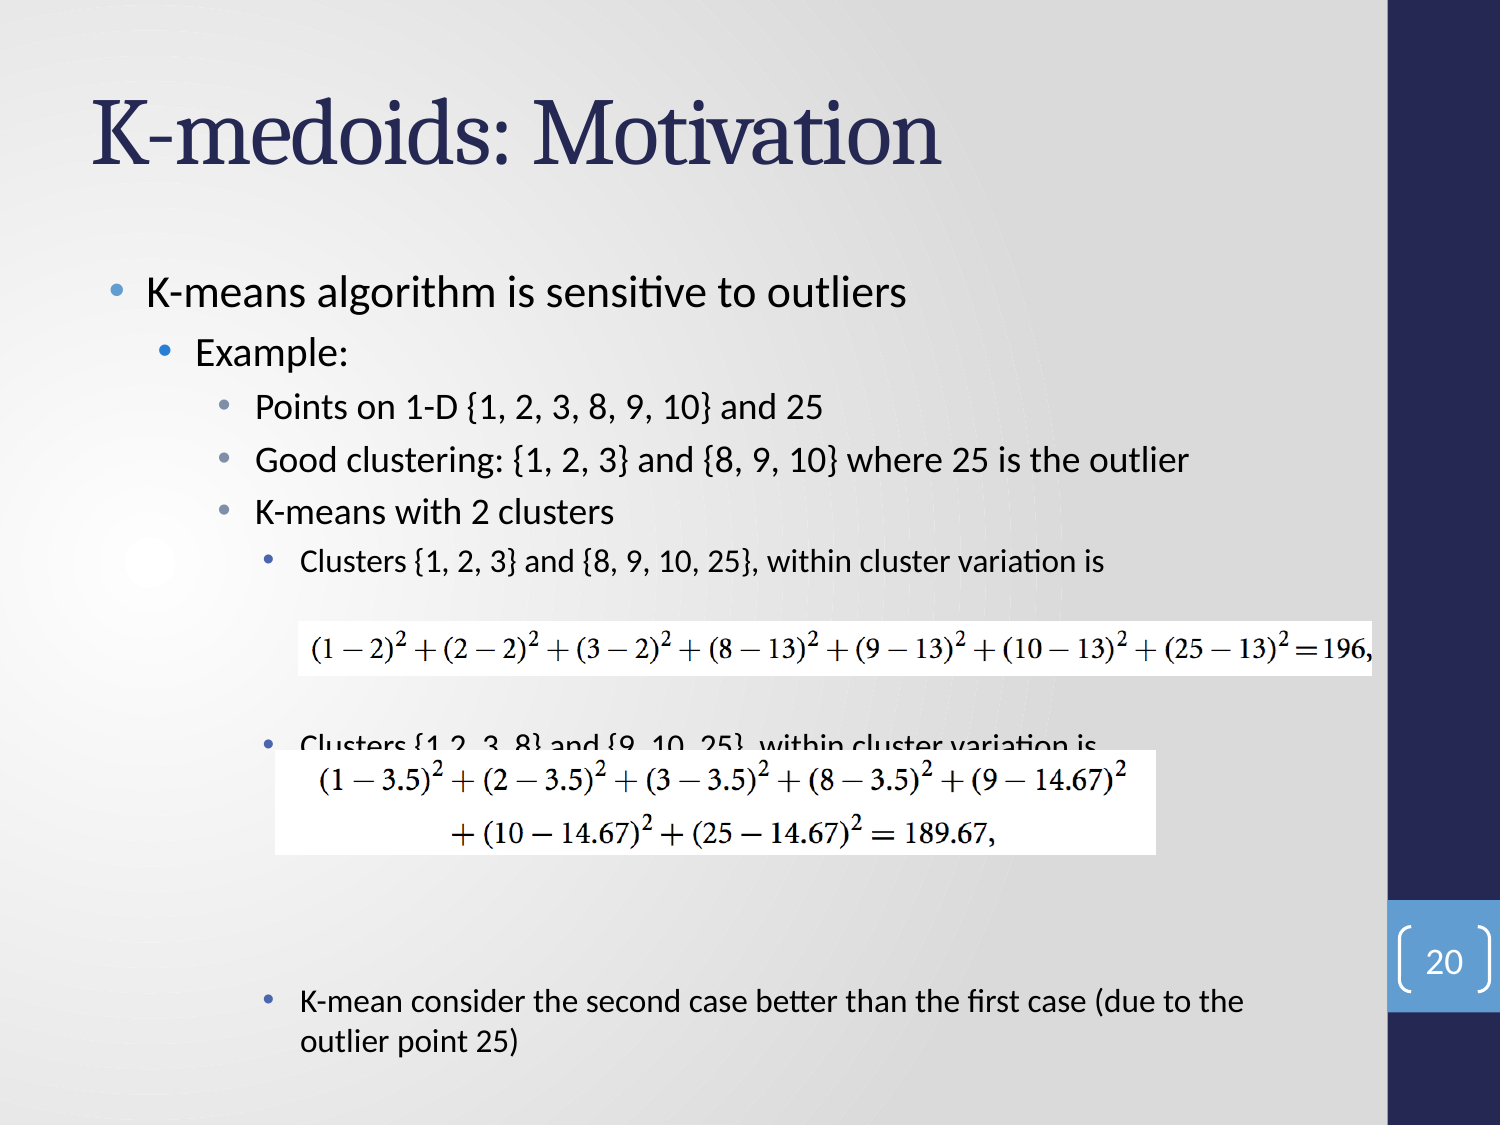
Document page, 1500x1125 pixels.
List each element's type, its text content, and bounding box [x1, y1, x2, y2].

picture [298, 621, 1373, 677]
title K-medoids: Motivation [75, 45, 1325, 209]
list K-means algorithm is sensitive to outliers Example: Points on 1-D {1, 2, 3, 8, 9, 10} and 25 Good clustering: {1, 2, 3} and {8, 9, 10} where 25 is the outlier K-means with 2 clusters Clusters {1, 2, 3} and {8, 9, 10, 25}, within cluster variation is Clusters {1,2, 3, 8} and {9, 10, 25}, within cluster variation is K-mean consider the second case better than the first case (due to the outlier point 25) [75, 254, 1325, 1042]
picture [275, 749, 1156, 855]
slide_number 20 [1397, 925, 1492, 994]
